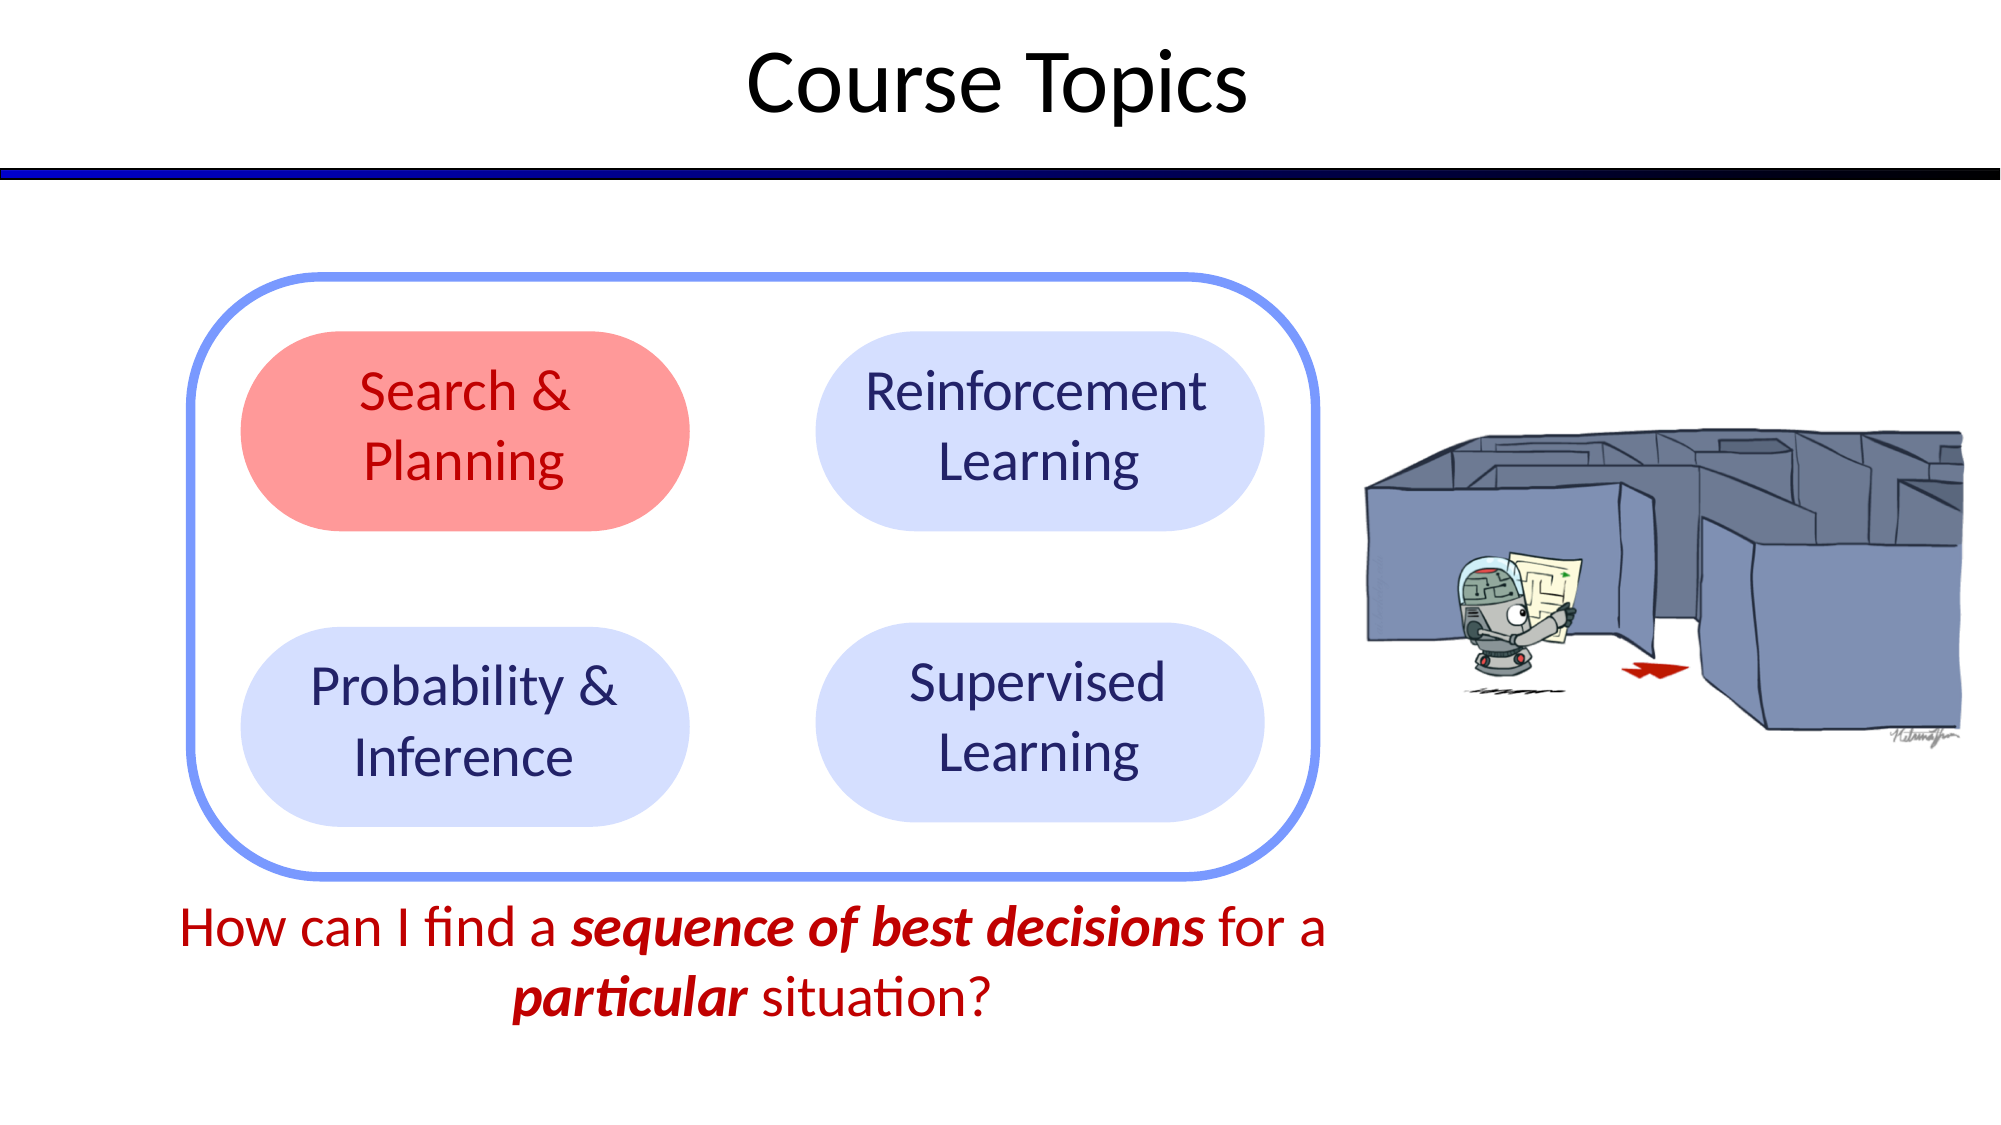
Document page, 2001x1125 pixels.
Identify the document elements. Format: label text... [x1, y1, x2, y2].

text_box How can I find a sequence of best decisions for a particular situation? [176, 885, 1331, 1029]
picture [1363, 427, 1966, 750]
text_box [185, 271, 1321, 882]
title Course Topics [744, 18, 1256, 209]
picture [1, 170, 744, 178]
picture [1256, 170, 1999, 178]
